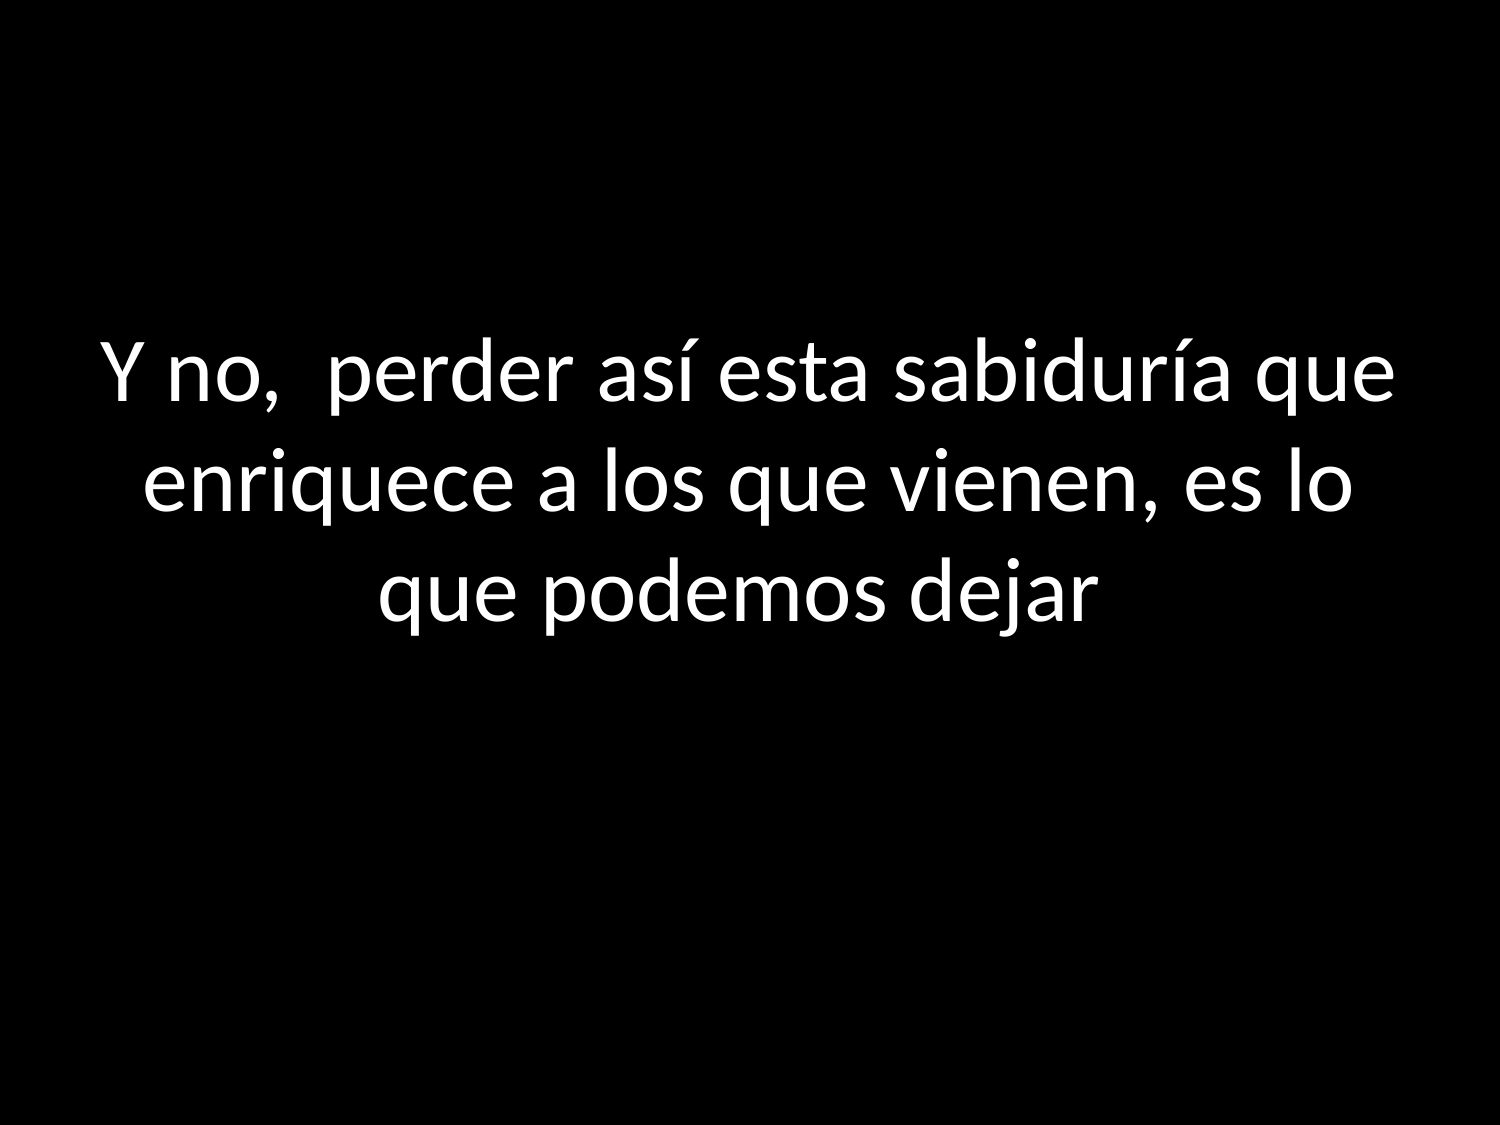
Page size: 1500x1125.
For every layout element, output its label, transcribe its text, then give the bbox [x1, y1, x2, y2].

title Y no, perder así esta sabiduría que enriquece a los que vienen, es lo que podemos dejar [75, 45, 1425, 906]
